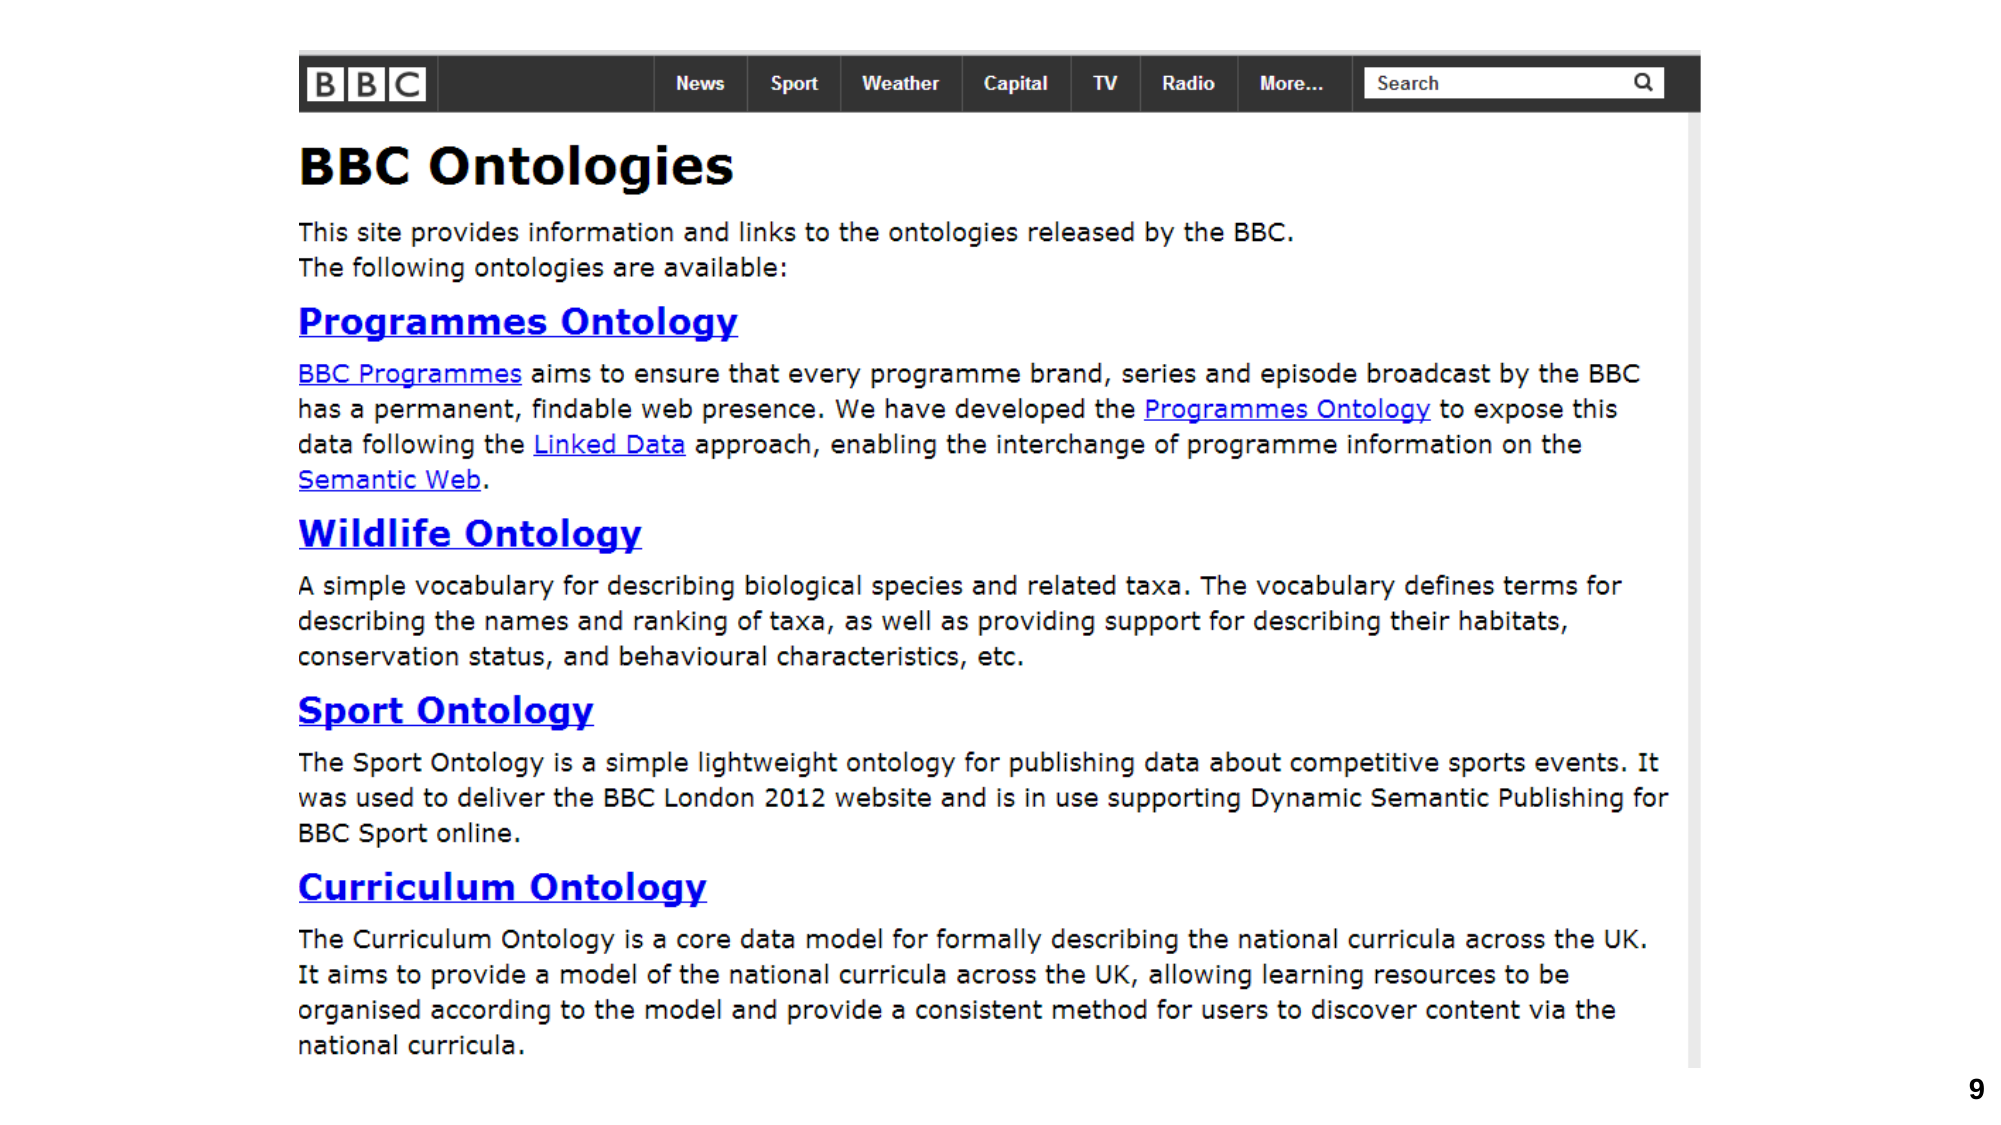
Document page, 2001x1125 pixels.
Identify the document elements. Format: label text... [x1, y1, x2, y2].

picture [298, 49, 1701, 1068]
slide_number 9 [1533, 1062, 2000, 1125]
